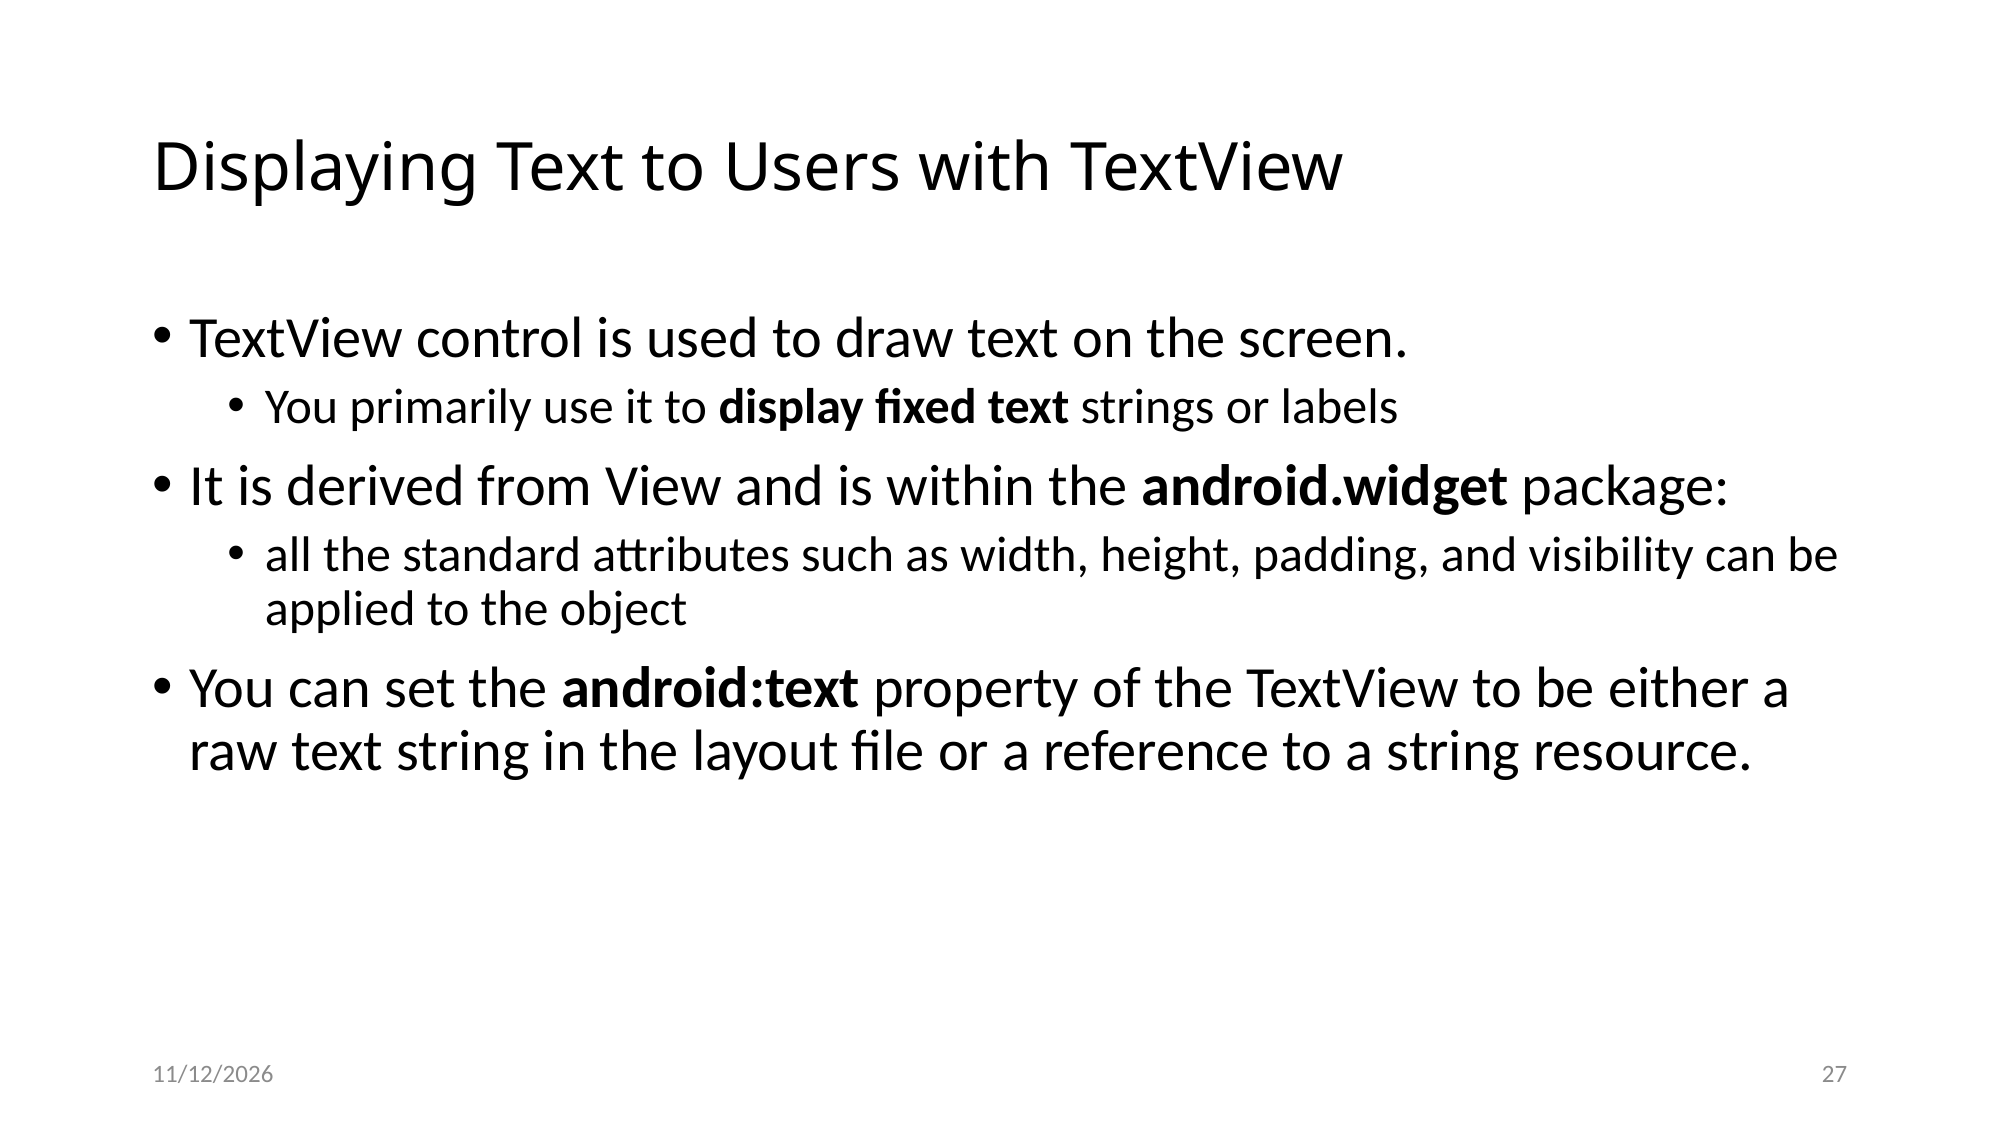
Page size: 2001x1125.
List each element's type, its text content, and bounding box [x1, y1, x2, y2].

list TextView control is used to draw text on the screen. You primarily use it to display fixed text strings or labels It is derived from View and is within the android.widget package: all the standard attributes such as width, height, padding, and visibility can be applied to the object You can set the android:text property of the TextView to be either a raw text string in the layout file or a reference to a string resource. [137, 299, 1863, 1014]
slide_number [137, 1042, 588, 1103]
title Displaying Text to Users with TextView [137, 59, 1863, 278]
slide_number 27 [1412, 1042, 1863, 1103]
